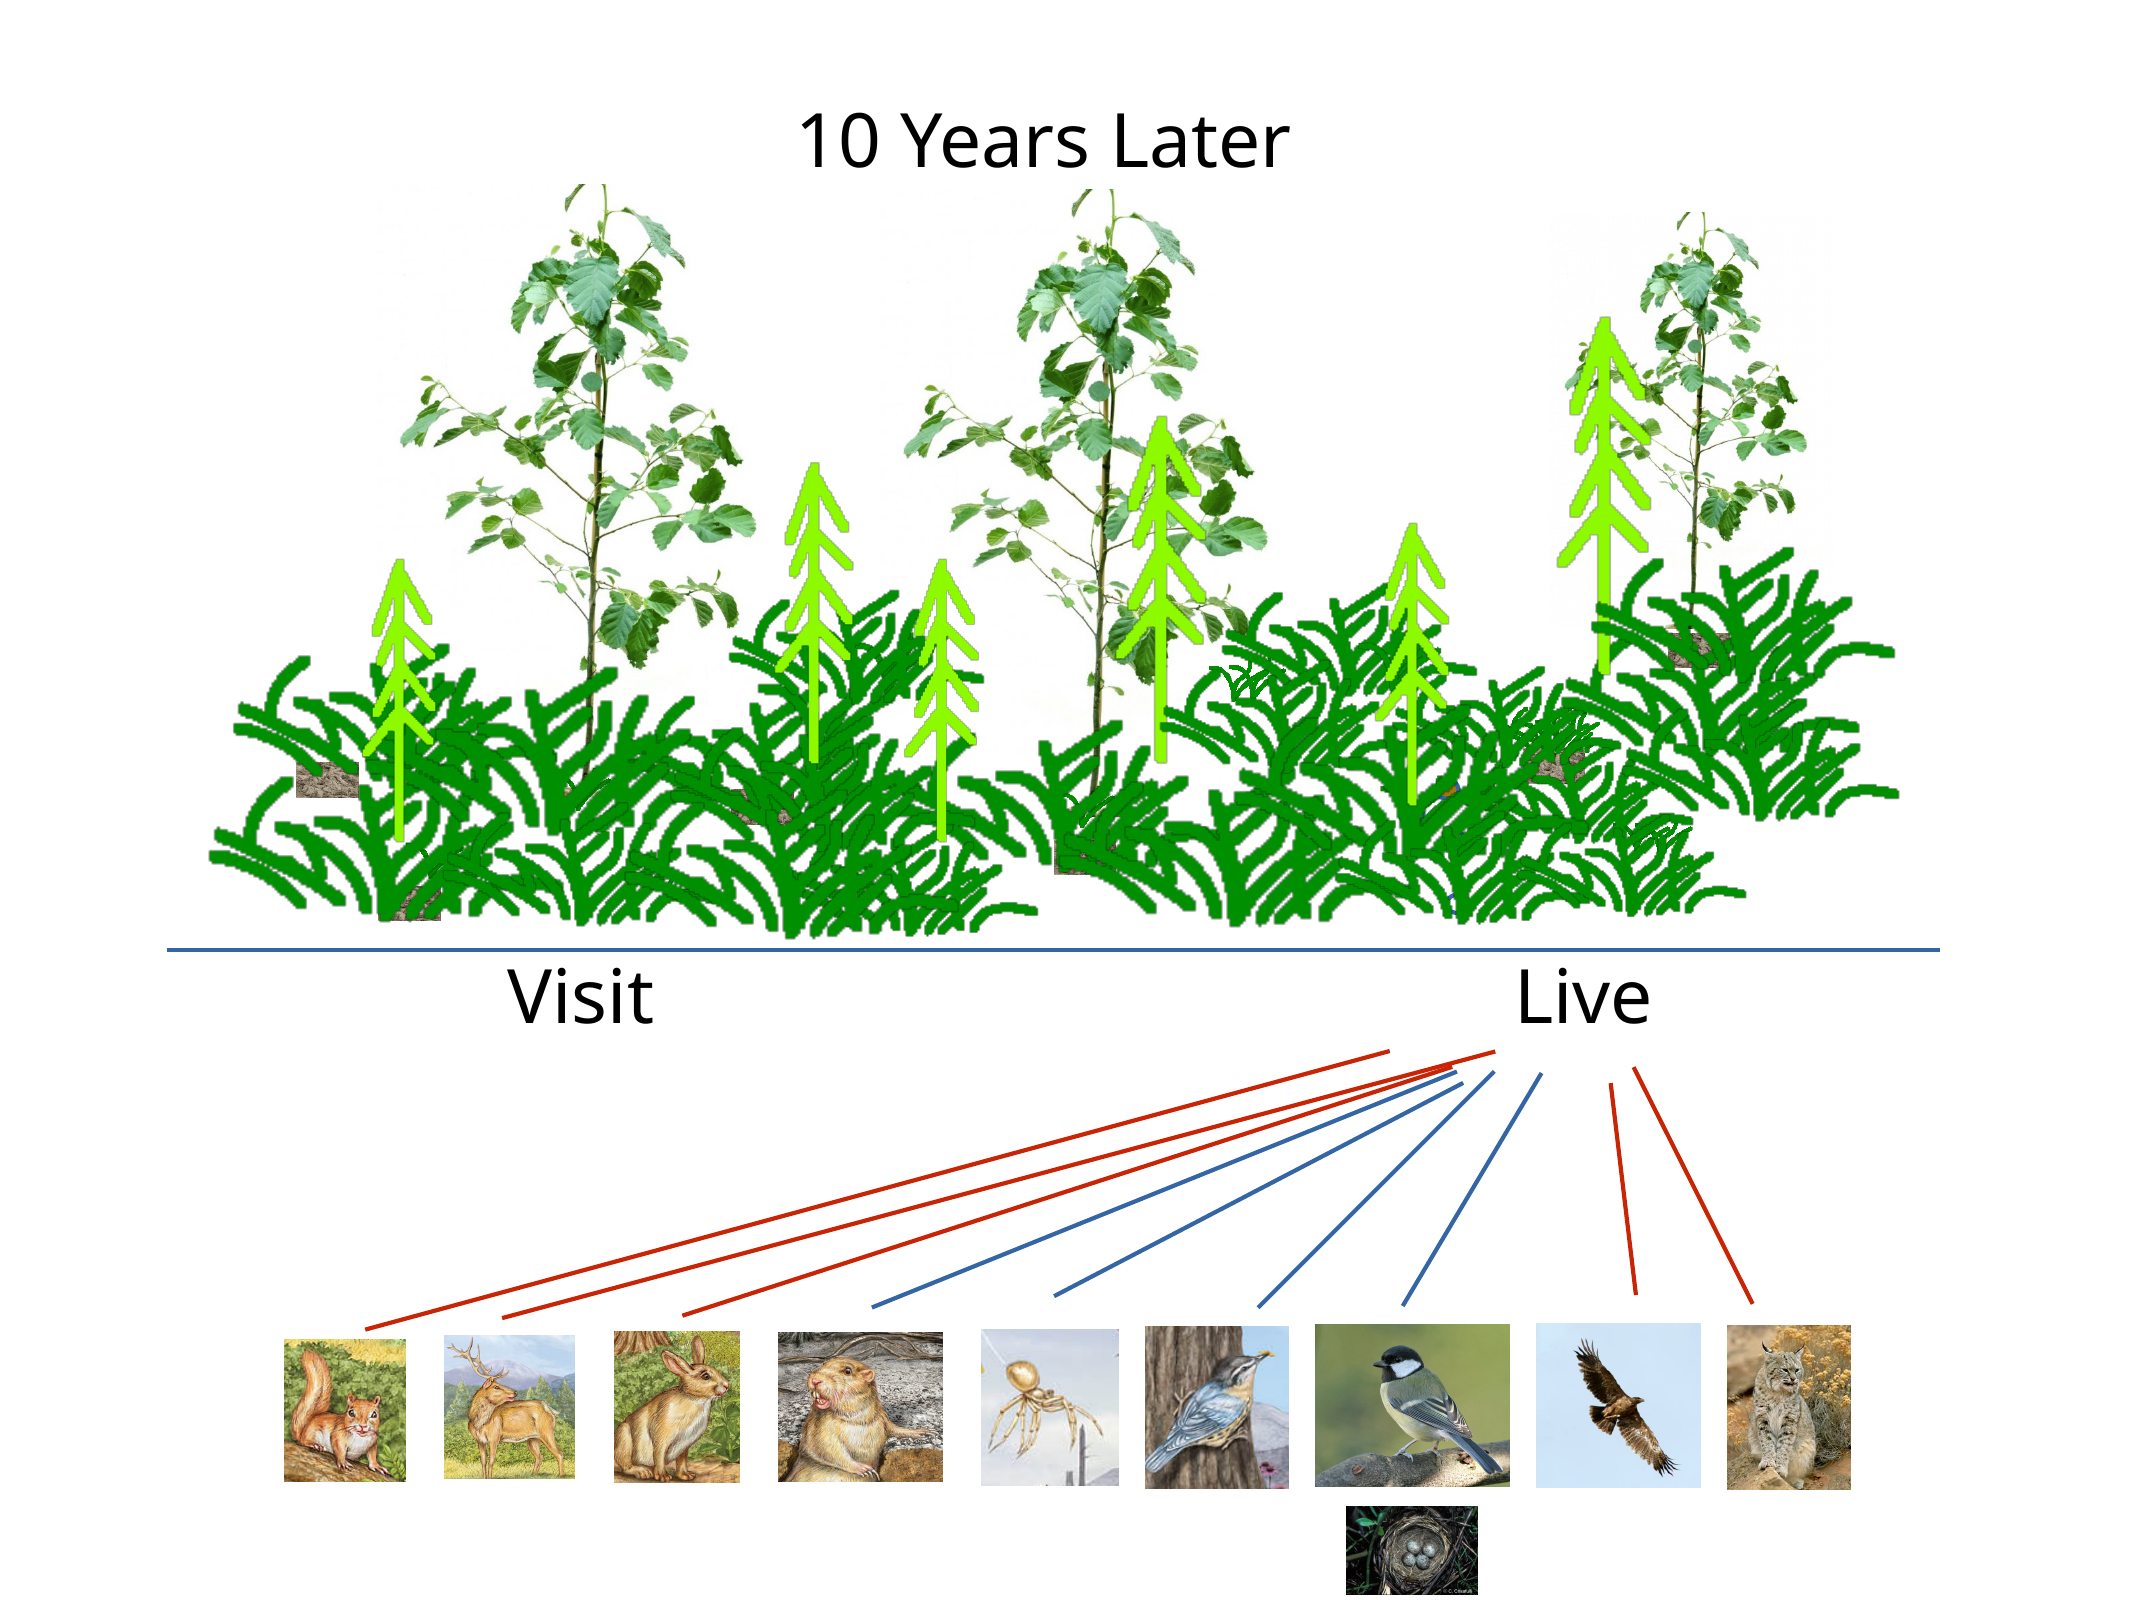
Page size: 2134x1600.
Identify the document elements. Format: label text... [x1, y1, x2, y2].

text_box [284, 1322, 1851, 1596]
text_box 10 Years Later [787, 84, 1301, 191]
text_box Visit [499, 953, 663, 1047]
picture [155, 183, 1923, 957]
text_box Live [1505, 940, 1662, 1047]
